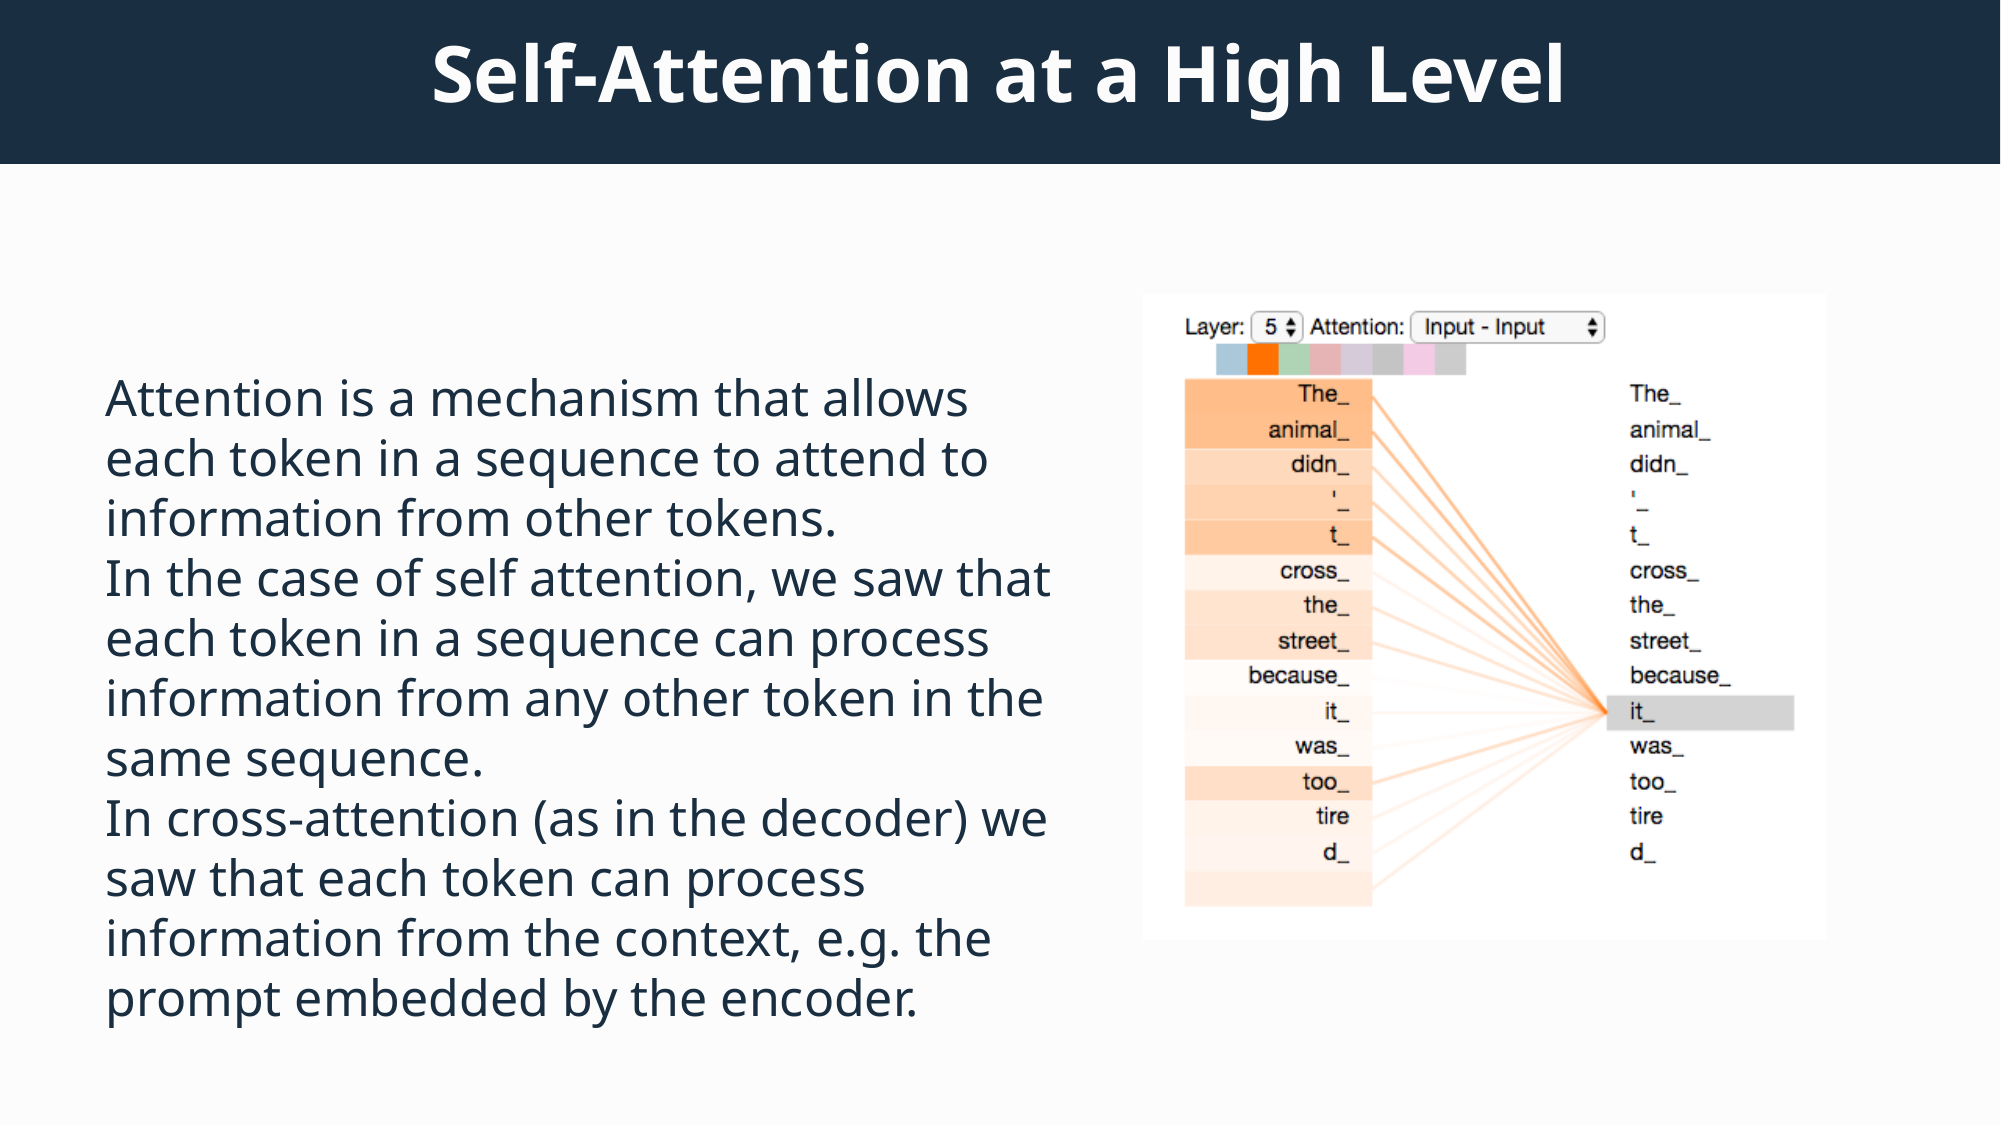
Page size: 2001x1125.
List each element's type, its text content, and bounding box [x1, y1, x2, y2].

text_box Attention is a mechanism that allows each token in a sequence to attend to information from other tokens. In the case of self attention, we saw that each token in a sequence can process information from any other token in the same sequence. In cross-attention (as in the decoder) we saw that each token can process information from the context, e.g. the prompt embedded by the encoder. [91, 359, 1086, 1125]
title Self-Attention at a High Level [239, 0, 1761, 162]
picture [1142, 294, 1827, 941]
